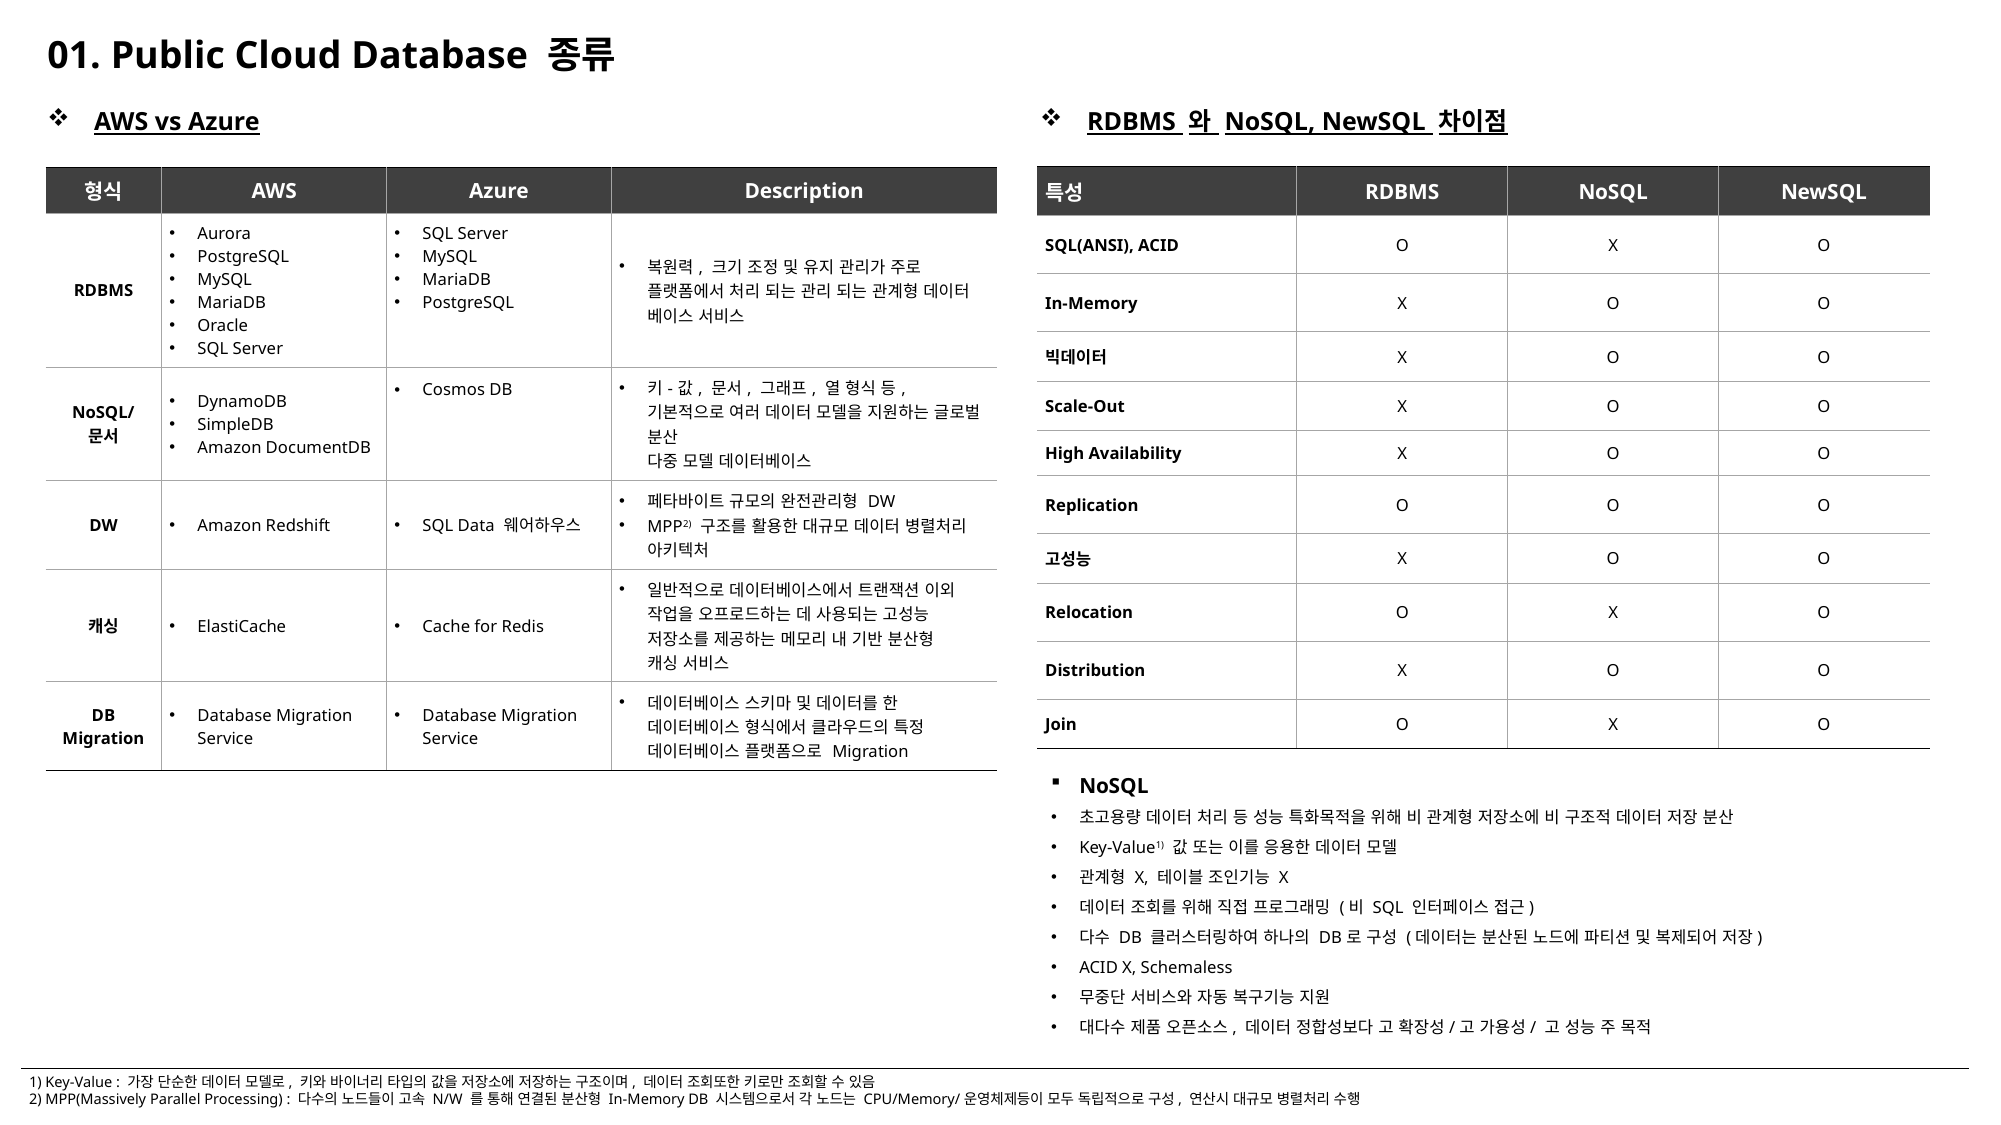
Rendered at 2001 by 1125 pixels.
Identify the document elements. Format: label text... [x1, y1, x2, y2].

table_header 형식 [46, 168, 161, 213]
table_cell Amazon Redshift [162, 481, 386, 569]
table_header NewSQL [1719, 167, 1930, 215]
table_cell O [1719, 476, 1930, 533]
table_cell O [1297, 700, 1507, 748]
table_cell X [1297, 274, 1507, 331]
table_cell DynamoDB SimpleDB Amazon DocumentDB [162, 368, 386, 480]
table_header NoSQL [1508, 167, 1718, 215]
table_cell 캐싱 [46, 570, 161, 681]
table_cell Database Migration Service [162, 682, 386, 770]
text_box 1) Key-Value : 가장 단순한 데이터 모델로, 키와 바이너리 타입의 값을 저장소에 저장하는 구조이며, 데이터 조회또한 키로만 조회할 수 있음 2) MPP(Massively Parallel Processing) : 다수의 노드들이 고속 N/W 를 통해 연결된 분산형 In-Memory DB 시스템으로서 각 노드는 CPU/Memory/운영체제등이 모두 독립적으로 구성, 연산시 대규모 병렬처리 수행 [14, 1065, 1486, 1116]
table_cell In-Memory [1037, 274, 1296, 331]
table_cell O [1508, 476, 1718, 533]
table_cell DB Migration [46, 682, 161, 770]
table_cell SQL Data 웨어하우스 [387, 481, 611, 569]
table_cell Replication [1037, 476, 1296, 533]
table_cell O [1719, 700, 1930, 748]
table_cell Join [1037, 700, 1296, 748]
table_cell SQL(ANSI), ACID [1037, 216, 1296, 273]
table_cell O [1508, 274, 1718, 331]
table_cell 키-값, 문서, 그래프, 열 형식 등, 기본적으로 여러 데이터 모델을 지원하는 글로벌 분산 다중 모델 데이터베이스 [612, 368, 997, 480]
table_cell Cosmos DB [387, 368, 611, 480]
table_cell X [1508, 700, 1718, 748]
table_cell O [1297, 476, 1507, 533]
table_cell O [1508, 332, 1718, 381]
table_cell DW [46, 481, 161, 569]
table_cell 빅데이터 [1037, 332, 1296, 381]
table_cell Distribution [1037, 642, 1296, 699]
table_cell RDBMS [46, 214, 161, 367]
table_cell X [1297, 642, 1507, 699]
table_cell O [1719, 216, 1930, 273]
table_cell O [1719, 332, 1930, 381]
text_box 01. Public Cloud Database 종류 [32, 23, 654, 84]
table_cell 데이터베이스 스키마 및 데이터를 한 데이터베이스 형식에서 클라우드의 특정 데이터베이스 플랫폼으로 Migration [612, 682, 997, 770]
table_cell X [1297, 534, 1507, 583]
table_cell O [1508, 431, 1718, 475]
table_cell O [1719, 431, 1930, 475]
table_cell 복원력, 크기 조정 및 유지 관리가 주로 플랫폼에서 처리 되는 관리 되는 관계형 데이터 베이스 서비스 [612, 214, 997, 367]
table_cell X [1297, 431, 1507, 475]
table_cell Scale-Out [1037, 382, 1296, 430]
table_header AWS [162, 168, 386, 213]
table_cell O [1297, 584, 1507, 641]
table_cell SQL Server MySQL MariaDB PostgreSQL [387, 214, 611, 367]
table_cell Relocation [1037, 584, 1296, 641]
table_cell X [1297, 332, 1507, 381]
table_cell High Availability [1037, 431, 1296, 475]
table_cell O [1508, 534, 1718, 583]
table_cell X [1508, 216, 1718, 273]
table_cell O [1508, 382, 1718, 430]
table_cell X [1297, 382, 1507, 430]
table_cell 페타바이트 규모의 완전관리형 DW MPP2) 구조를 활용한 대규모 데이터 병렬처리 아키텍처 [612, 481, 997, 569]
text_box AWS vs Azure [32, 98, 599, 144]
table_cell Aurora PostgreSQL MySQL MariaDB Oracle SQL Server [162, 214, 386, 367]
table_header 특성 [1037, 167, 1296, 215]
table_header RDBMS [1297, 167, 1507, 215]
table_cell O [1719, 584, 1930, 641]
table_cell Database Migration Service [387, 682, 611, 770]
table_cell X [1508, 584, 1718, 641]
table_cell O [1297, 216, 1507, 273]
table_cell NoSQL/ 문서 [46, 368, 161, 480]
table_header Description [612, 168, 997, 213]
table_cell O [1719, 642, 1930, 699]
table_cell O [1508, 642, 1718, 699]
table_header Azure [387, 168, 611, 213]
table_cell O [1719, 534, 1930, 583]
table_cell Cache for Redis [387, 570, 611, 681]
table_cell ElastiCache [162, 570, 386, 681]
table_cell 일반적으로 데이터베이스에서 트랜잭션 이외 작업을 오프로드하는 데 사용되는 고성능 저장소를 제공하는 메모리 내 기반 분산형 캐싱 서비스 [612, 570, 997, 681]
text_box NoSQL 초고용량 데이터 처리 등 성능 특화목적을 위해 비 관계형 저장소에 비 구조적 데이터 저장 분산 Key-Value1) 값 또는 이를 응용한 데이터 모델 관계형 X, 테이블 조인기능 X 데이터 조회를 위해 직접 프로그래밍 (비 SQL 인터페이스 접근) 다수 DB 클러스터링하여 하나의 DB로 구성 (데이터는 분산된 노드에 파티션 및 복제되어 저장) ACID X, Schemaless 무중단 서비스와 자동 복구기능 지원 대다수 제품 오픈소스, 데이터 정합성보다 고 확장성/고 가용성/ 고 성능 주 목적 [1036, 764, 2000, 1045]
table_cell O [1719, 382, 1930, 430]
text_box RDBMS 와 NoSQL, NewSQL 차이점 [1025, 98, 1820, 144]
table_cell 고성능 [1037, 534, 1296, 583]
table_cell O [1719, 274, 1930, 331]
